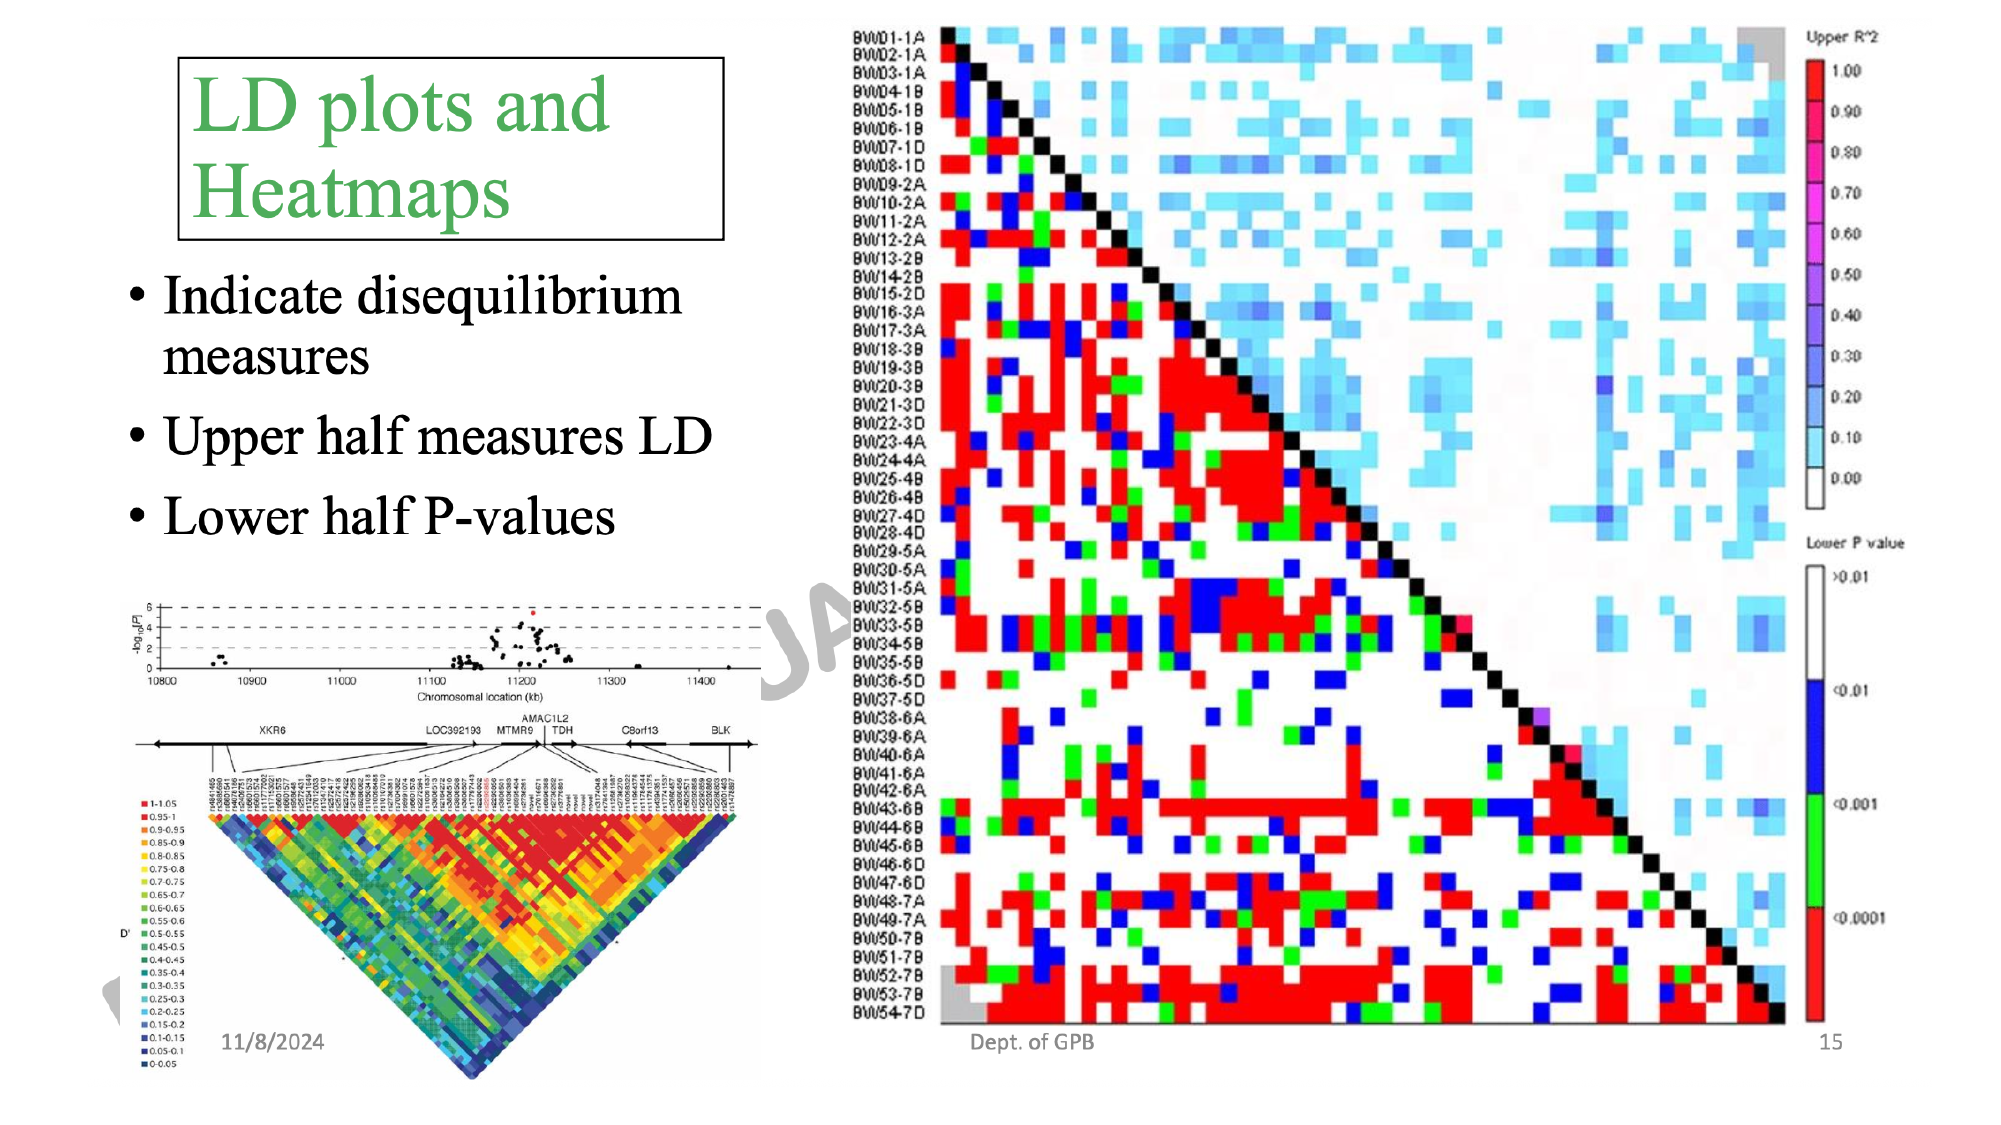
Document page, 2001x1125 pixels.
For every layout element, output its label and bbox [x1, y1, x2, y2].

picture [86, 18, 1933, 1088]
